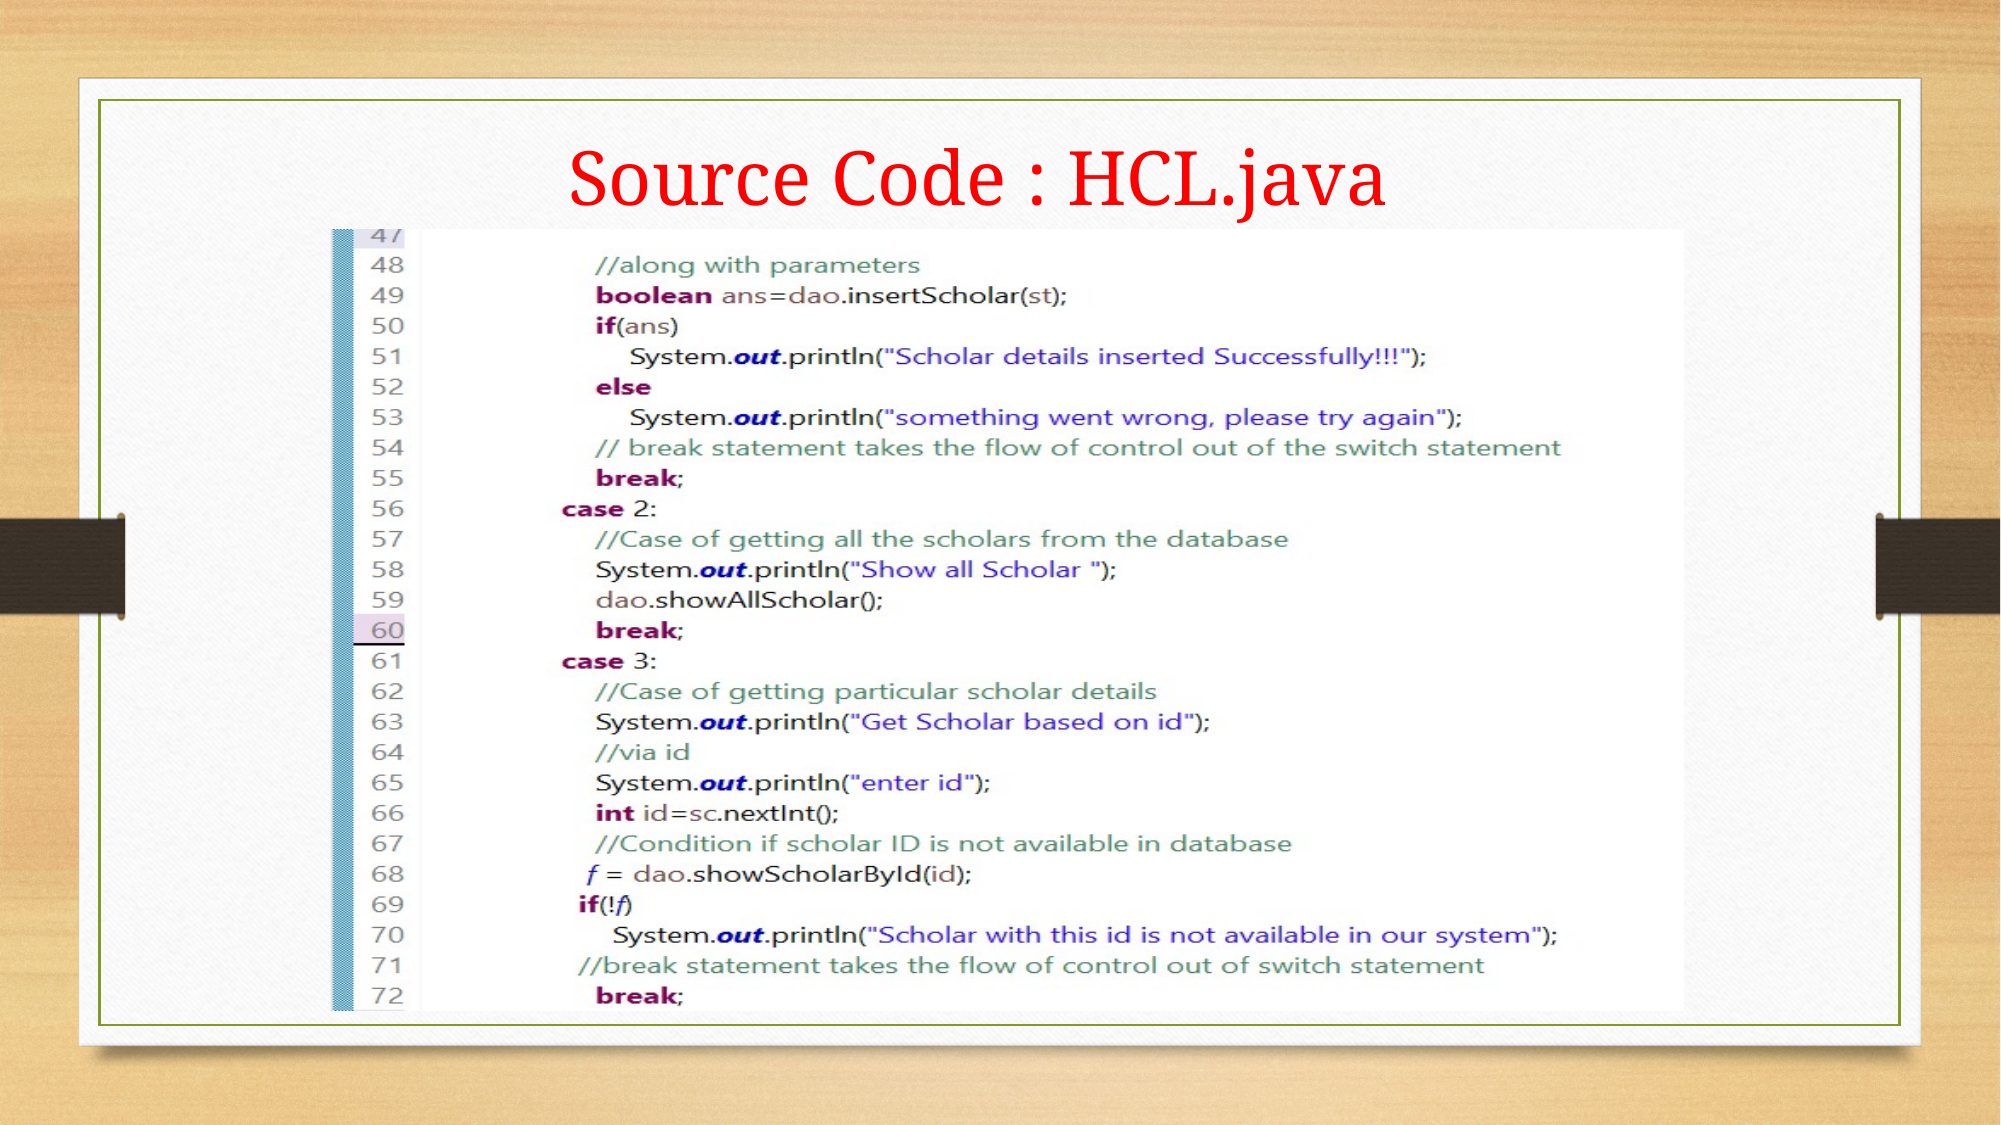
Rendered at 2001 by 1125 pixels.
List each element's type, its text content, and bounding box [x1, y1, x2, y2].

text_box Source Code : HCL.java [553, 123, 1561, 228]
picture [0, 0, 2001, 1125]
